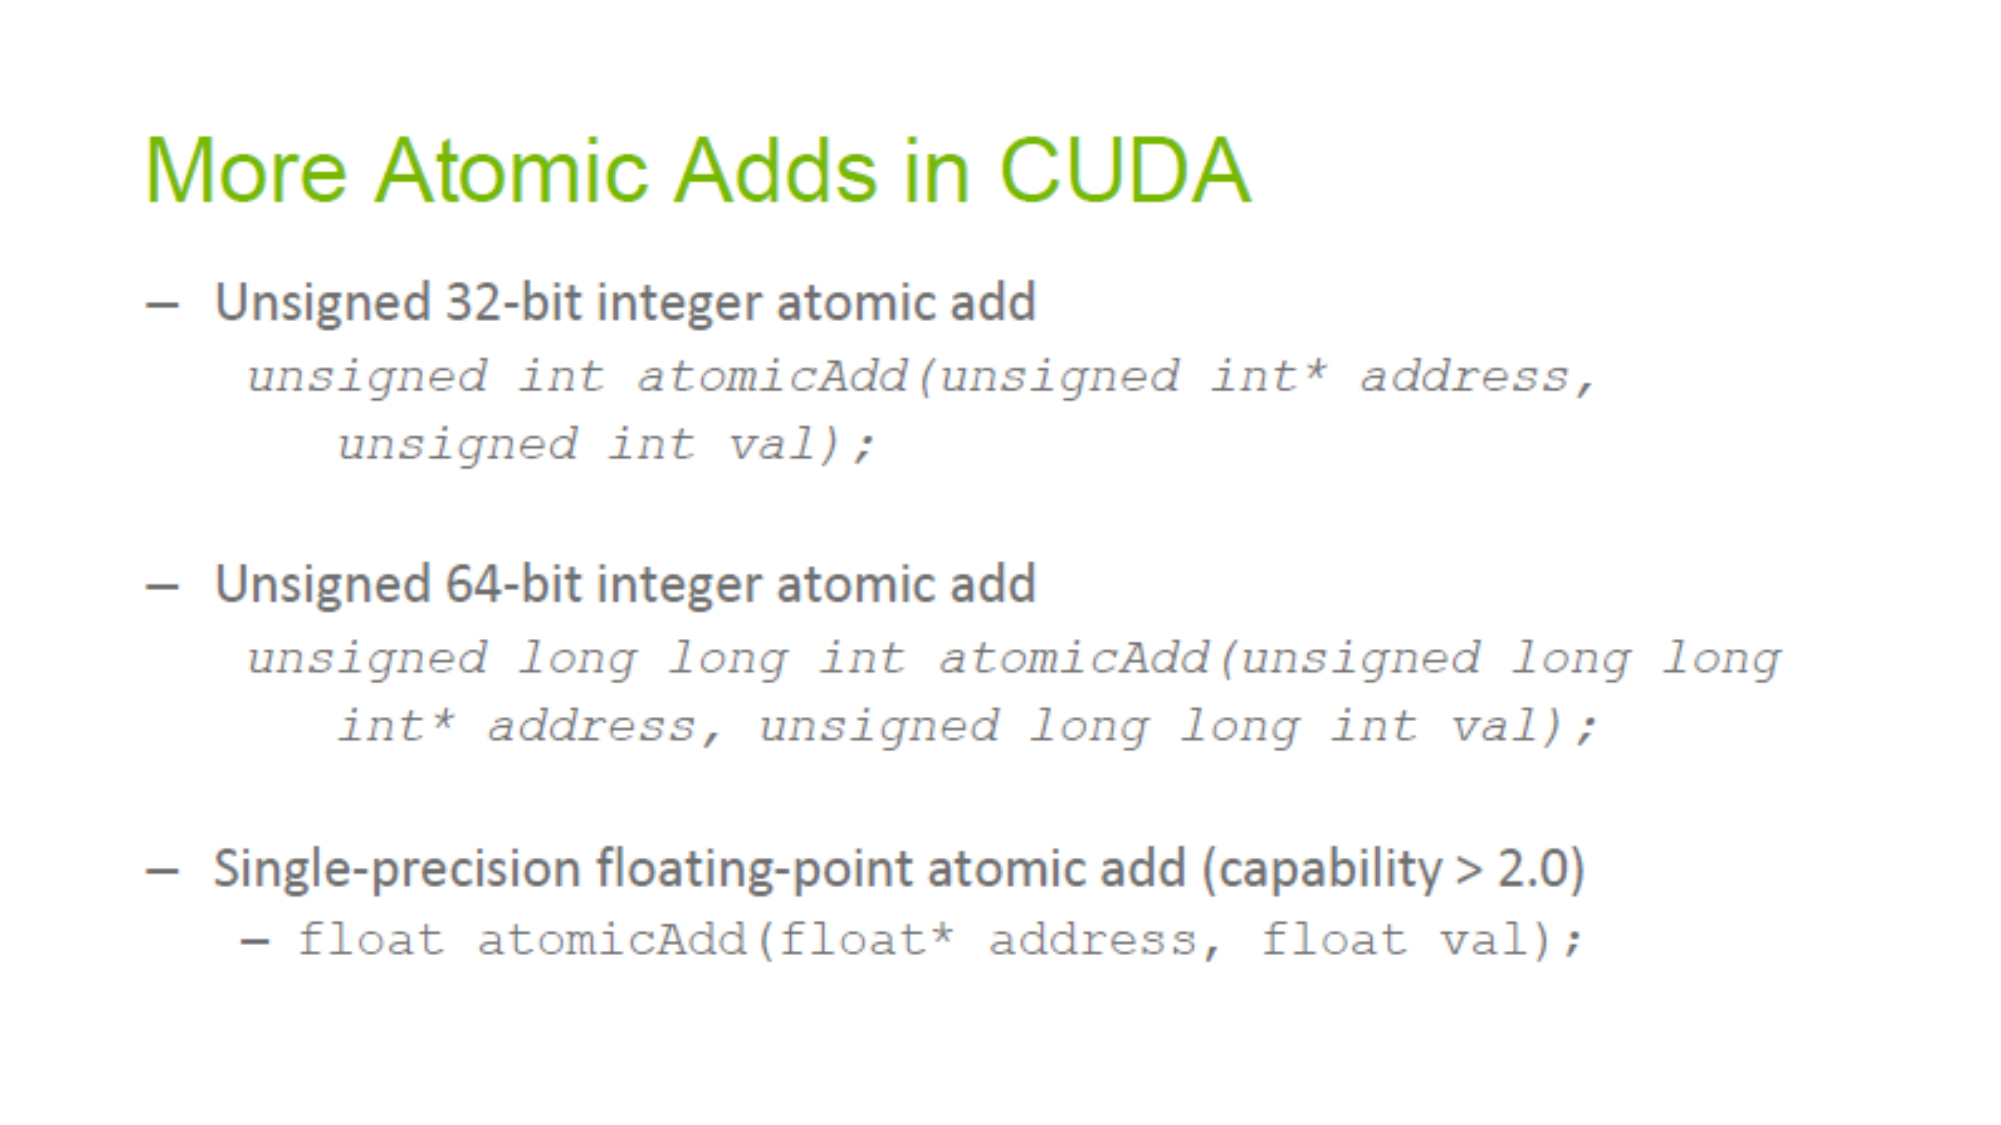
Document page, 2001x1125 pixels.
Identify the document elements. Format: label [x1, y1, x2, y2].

picture [96, 92, 1904, 1033]
